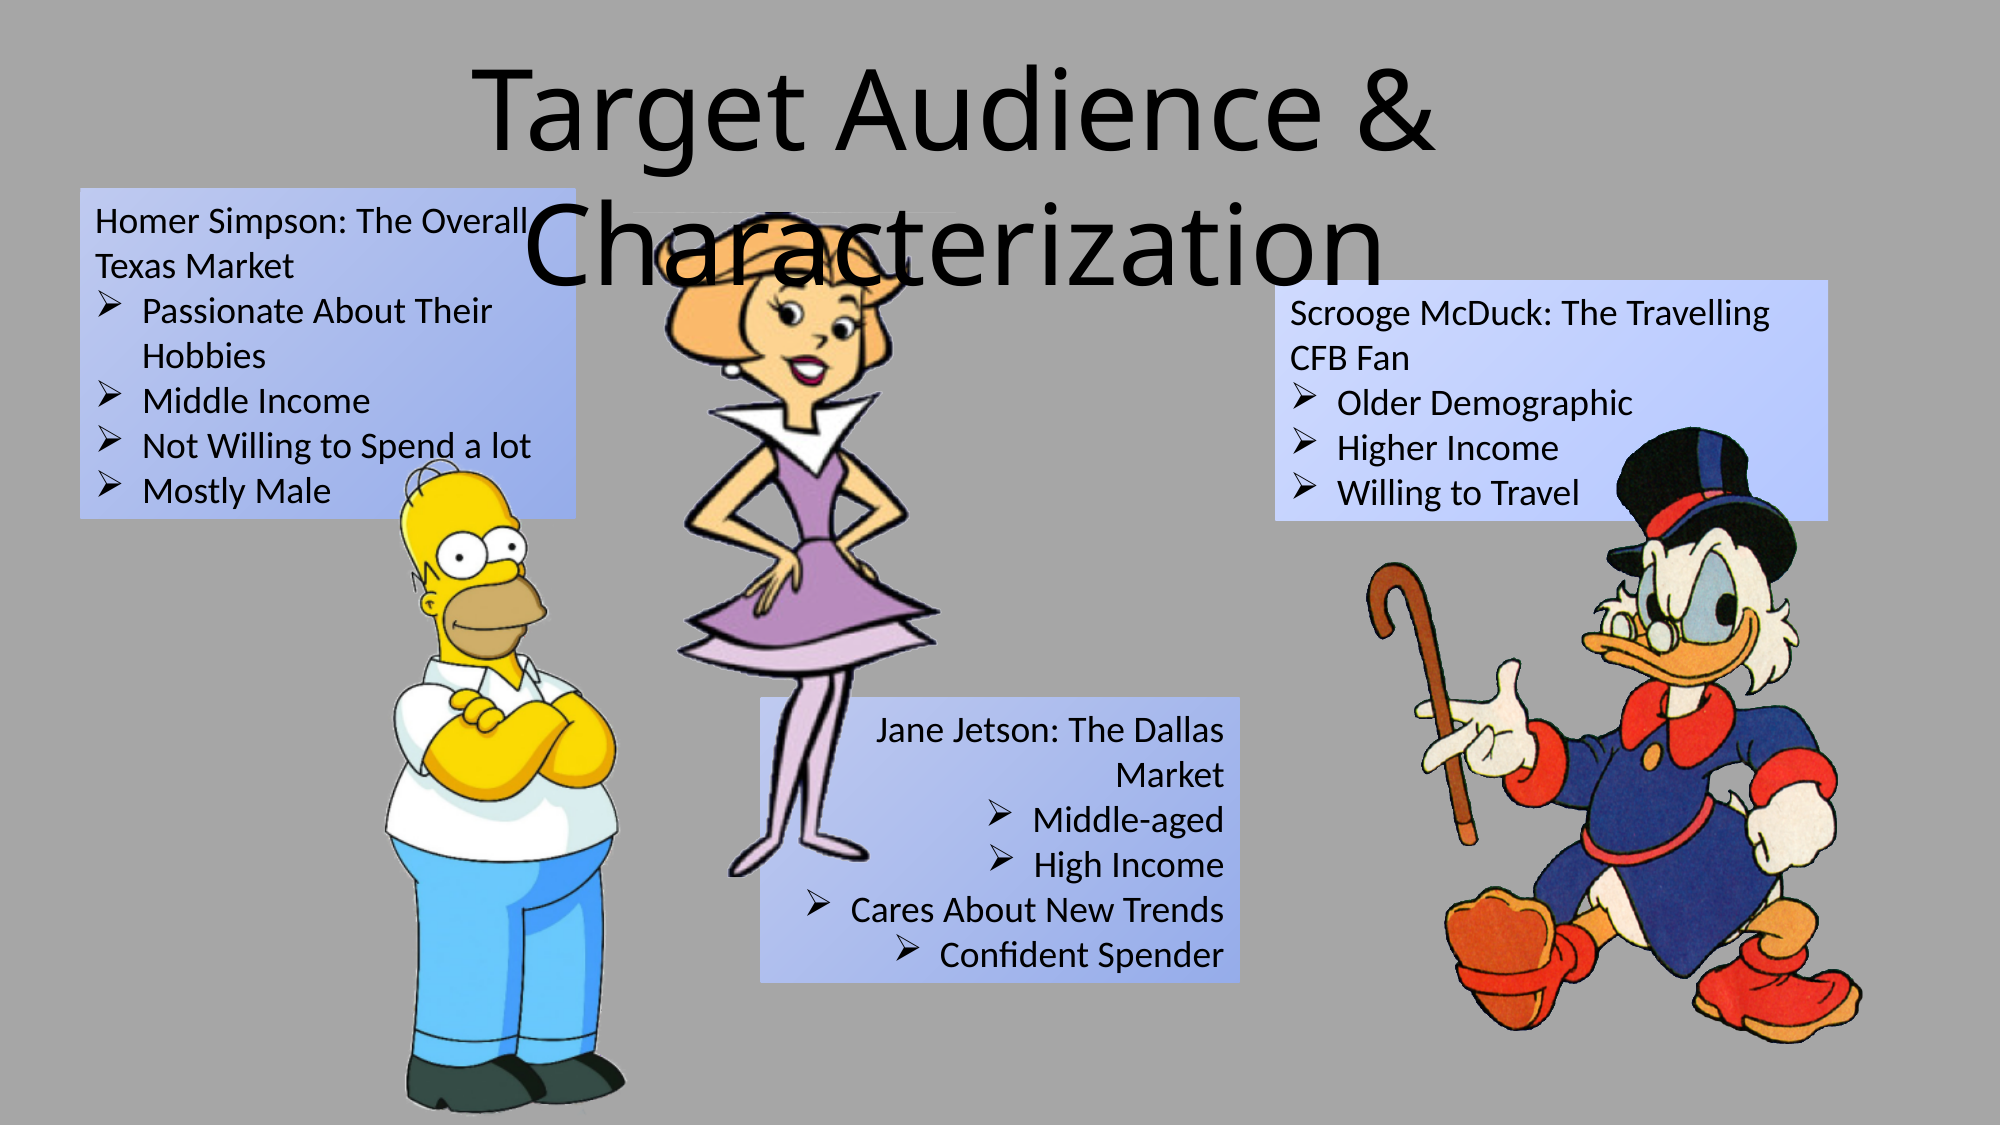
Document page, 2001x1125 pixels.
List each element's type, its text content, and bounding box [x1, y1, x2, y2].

text_box Homer Simpson: The Overall Texas Market Passionate About Their Hobbies Middle Income Not Willing to Spend a lot Mostly Male [80, 316, 576, 519]
text_box Scrooge McDuck: The Travelling CFB Fan Older Demographic Higher Income Willing to Travel [1275, 316, 1829, 521]
text_box Jane Jetson: The Dallas Market Middle-aged High Income Cares About New Trends Confident Spender [760, 697, 1240, 983]
picture [297, 211, 956, 1125]
picture [1366, 426, 1863, 1044]
text_box Target Audience & Characterization [80, 30, 1829, 316]
